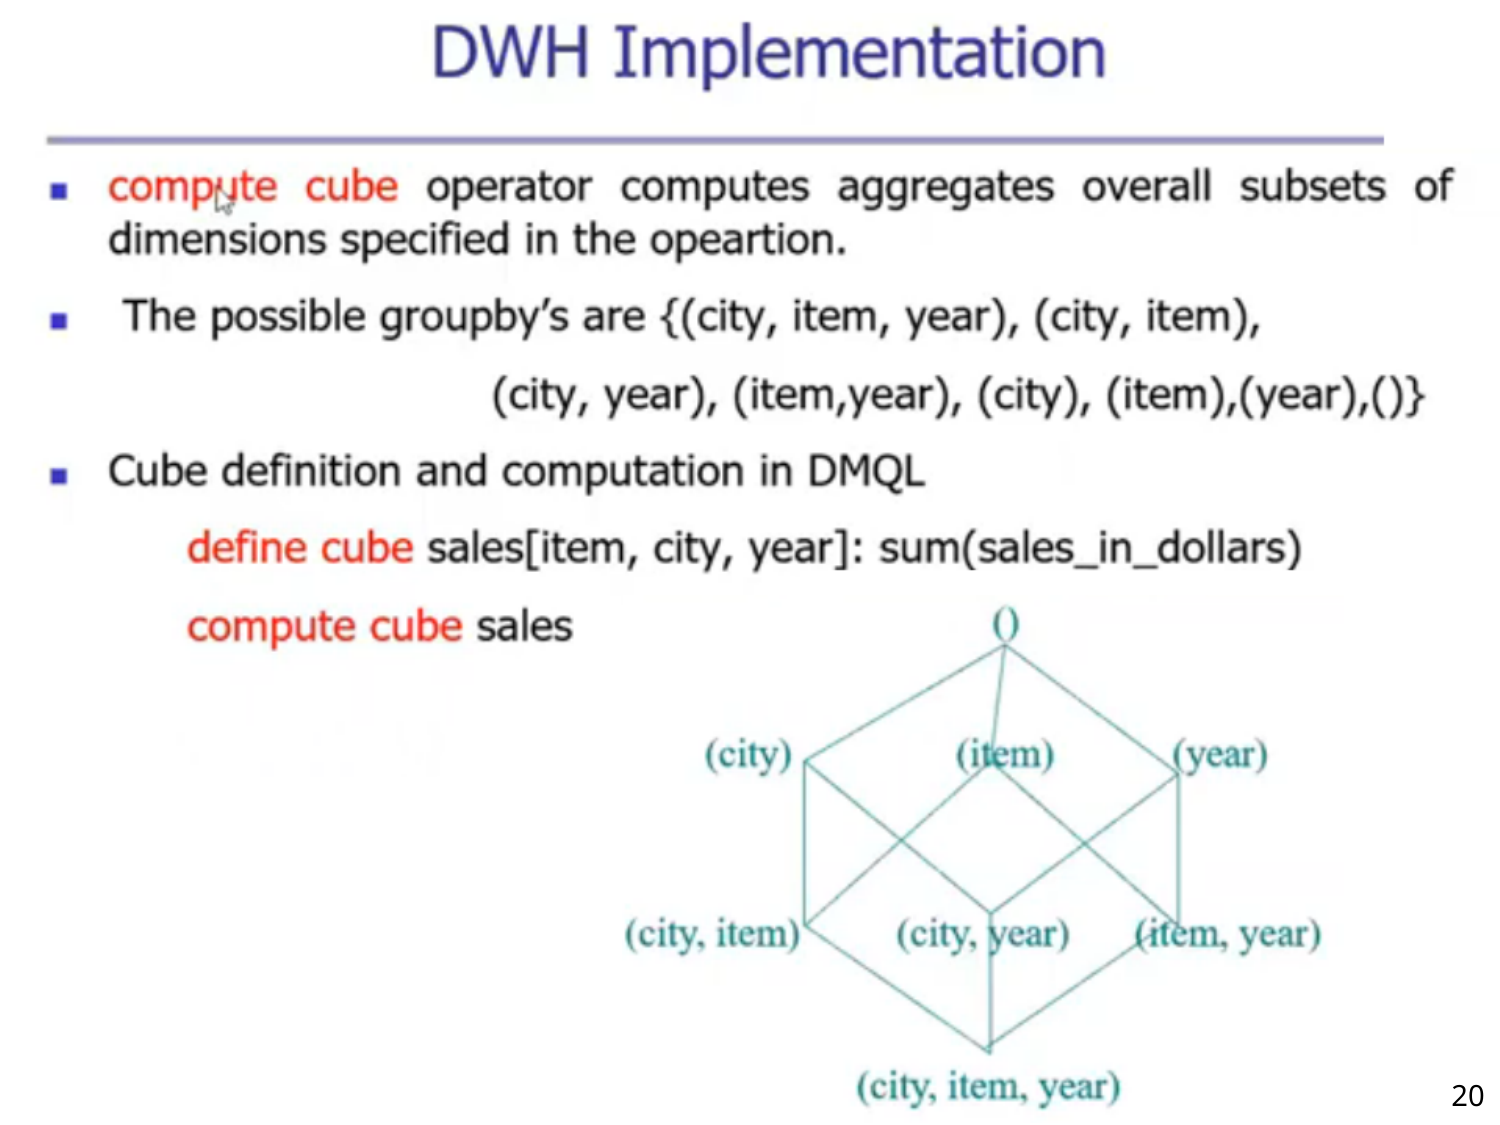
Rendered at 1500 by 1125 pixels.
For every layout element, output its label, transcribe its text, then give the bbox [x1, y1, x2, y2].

picture [14, 12, 1500, 1123]
slide_number 20 [1348, 1049, 1500, 1125]
